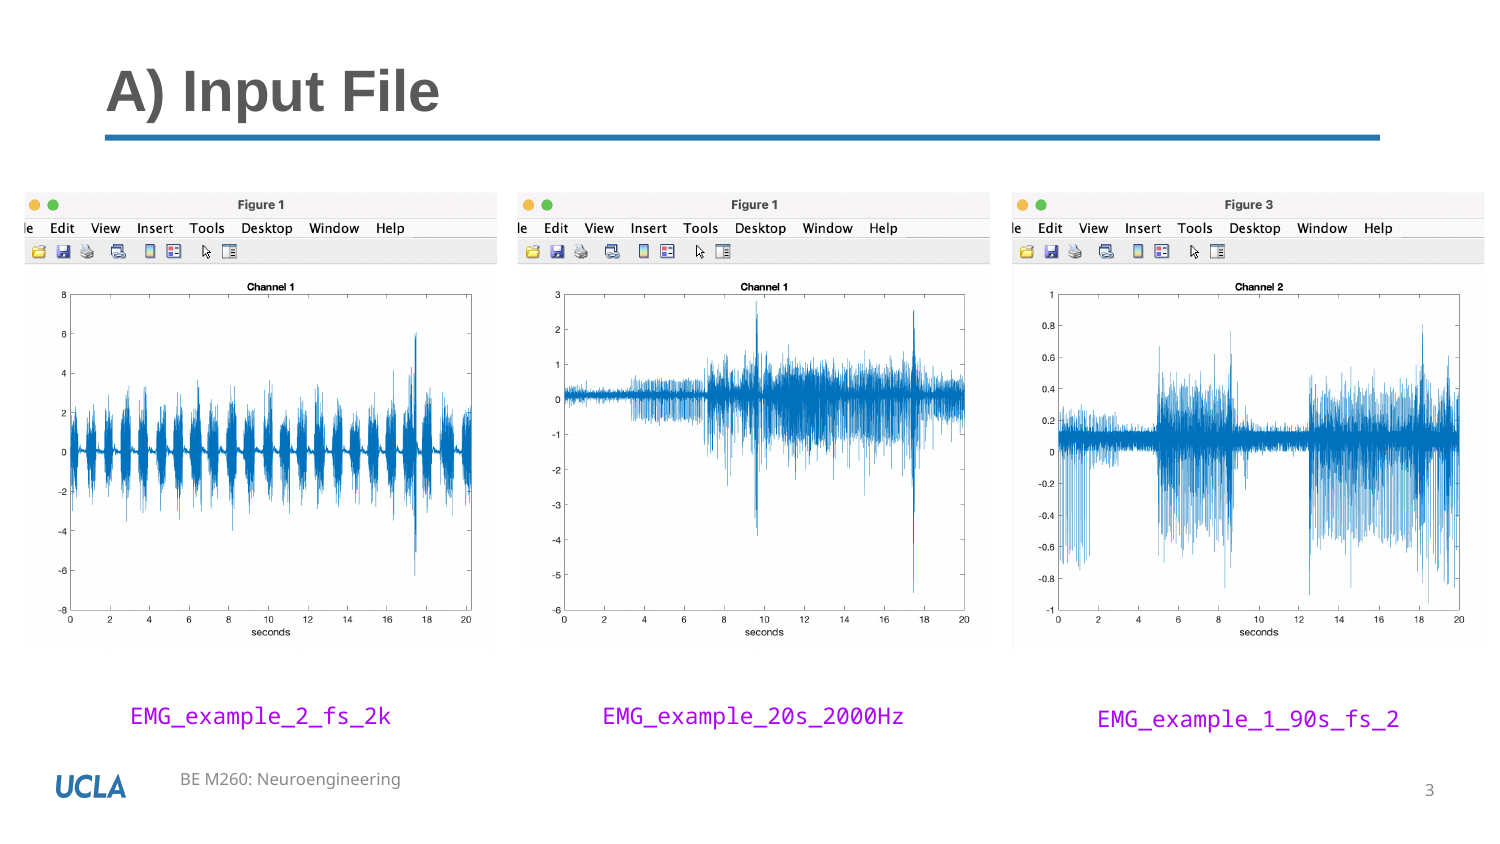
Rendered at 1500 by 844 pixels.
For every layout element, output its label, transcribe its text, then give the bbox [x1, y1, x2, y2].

title A) Input File [105, 60, 1380, 125]
picture [1012, 192, 1485, 652]
picture [24, 192, 497, 652]
picture [56, 774, 126, 798]
picture [517, 192, 990, 652]
slide_number 3 [1425, 780, 1500, 840]
list EMG_example_2_fs_2k [24, 671, 497, 730]
list EMG_example_20s_2000Hz [517, 671, 990, 730]
list EMG_example_1_90s_fs_2 [1012, 674, 1485, 733]
